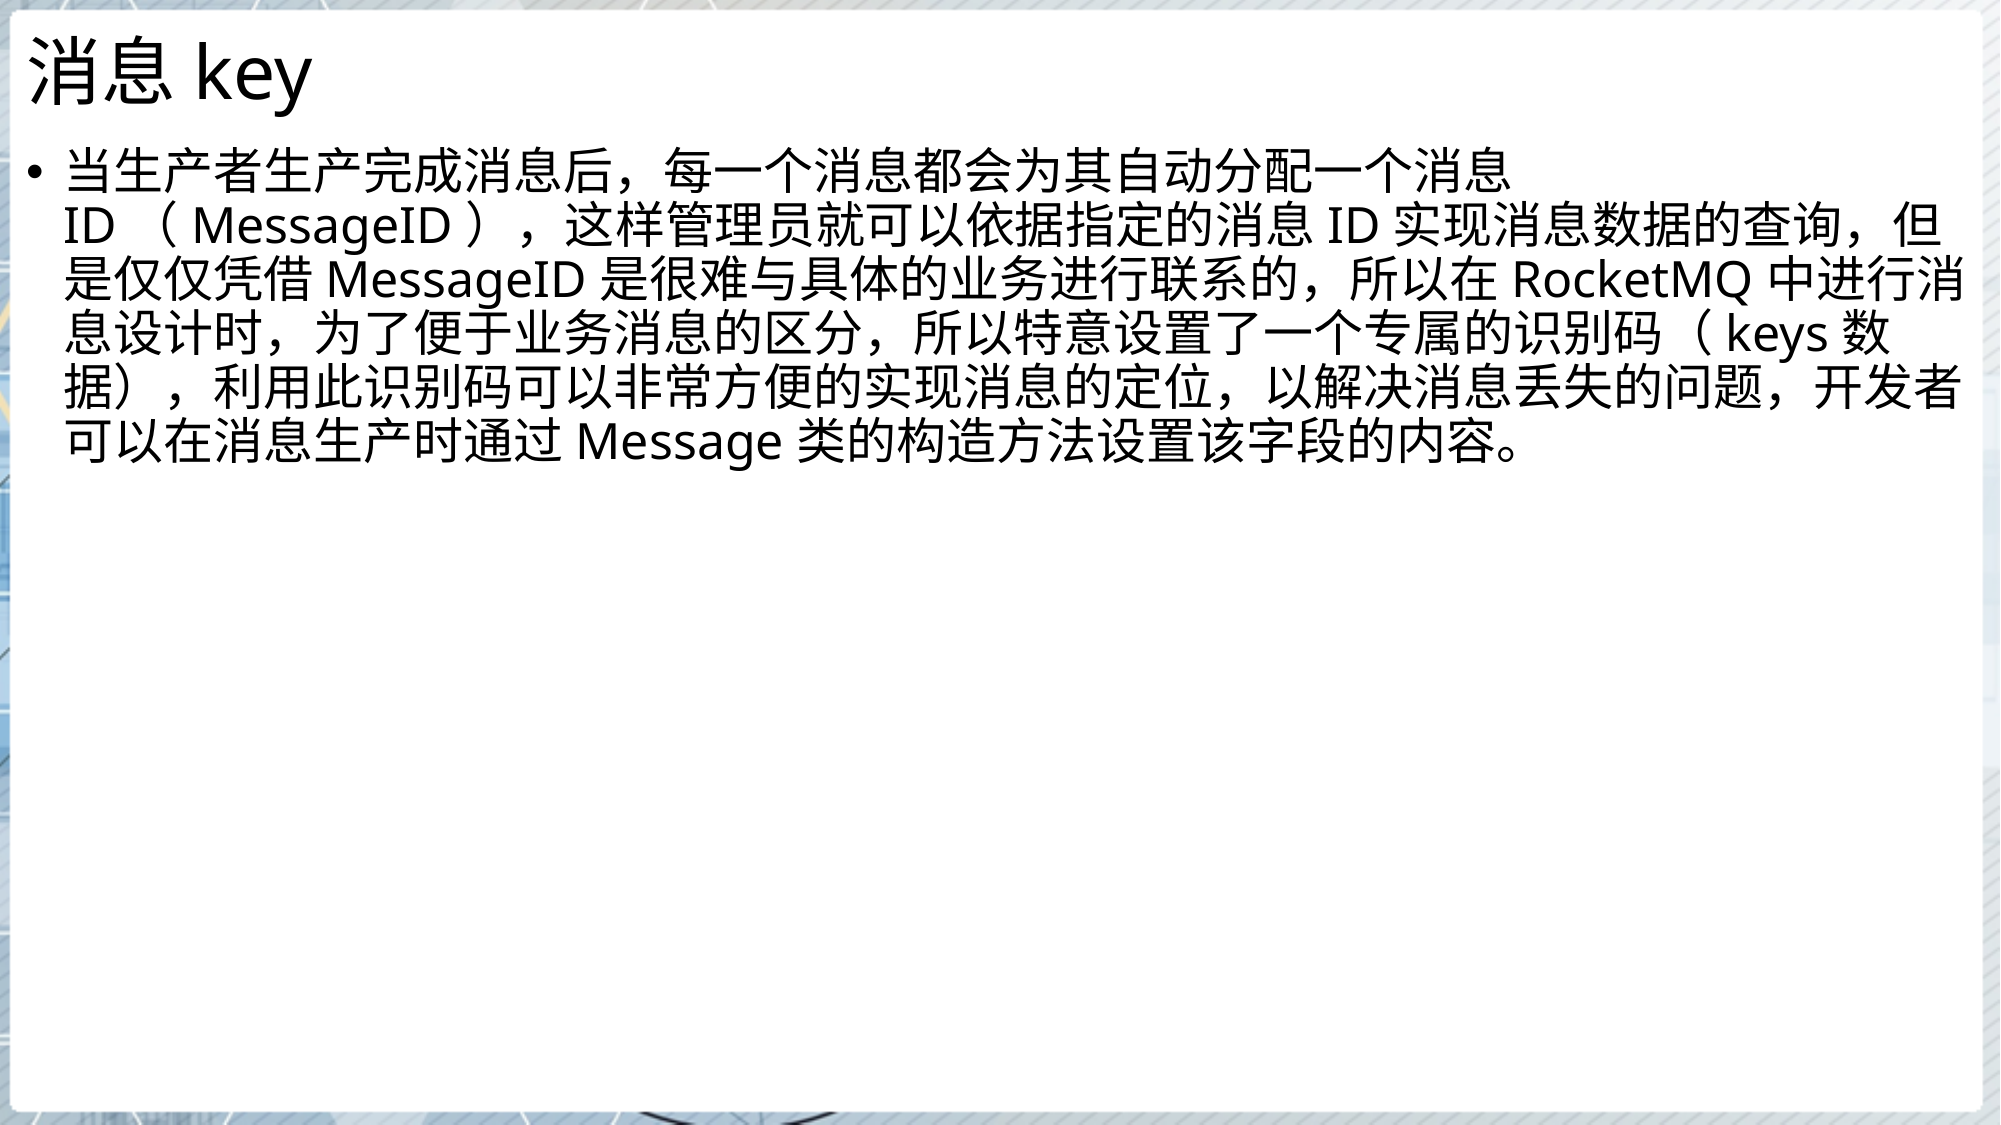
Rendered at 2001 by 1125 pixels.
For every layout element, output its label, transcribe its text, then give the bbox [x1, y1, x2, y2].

picture [0, 0, 2000, 1125]
title 消息key [11, 11, 1983, 139]
list 当生产者生产完成消息后，每一个消息都会为其自动分配一个消息ID（MessageID），这样管理员就可以依据指定的消息ID实现消息数据的查询，但是仅仅凭借MessageID是很难与具体的业务进行联系的，所以在RocketMQ中进行消息设计时，为了便于业务消息的区分，所以特意设置了一个专属的识别码（keys数据），利用此识别码可以非常方便的实现消息的定位，以解决消息丢失的问题，开发者可以在消息生产时通过Message类的构造方法设置该字段的内容。 [11, 139, 1983, 1113]
